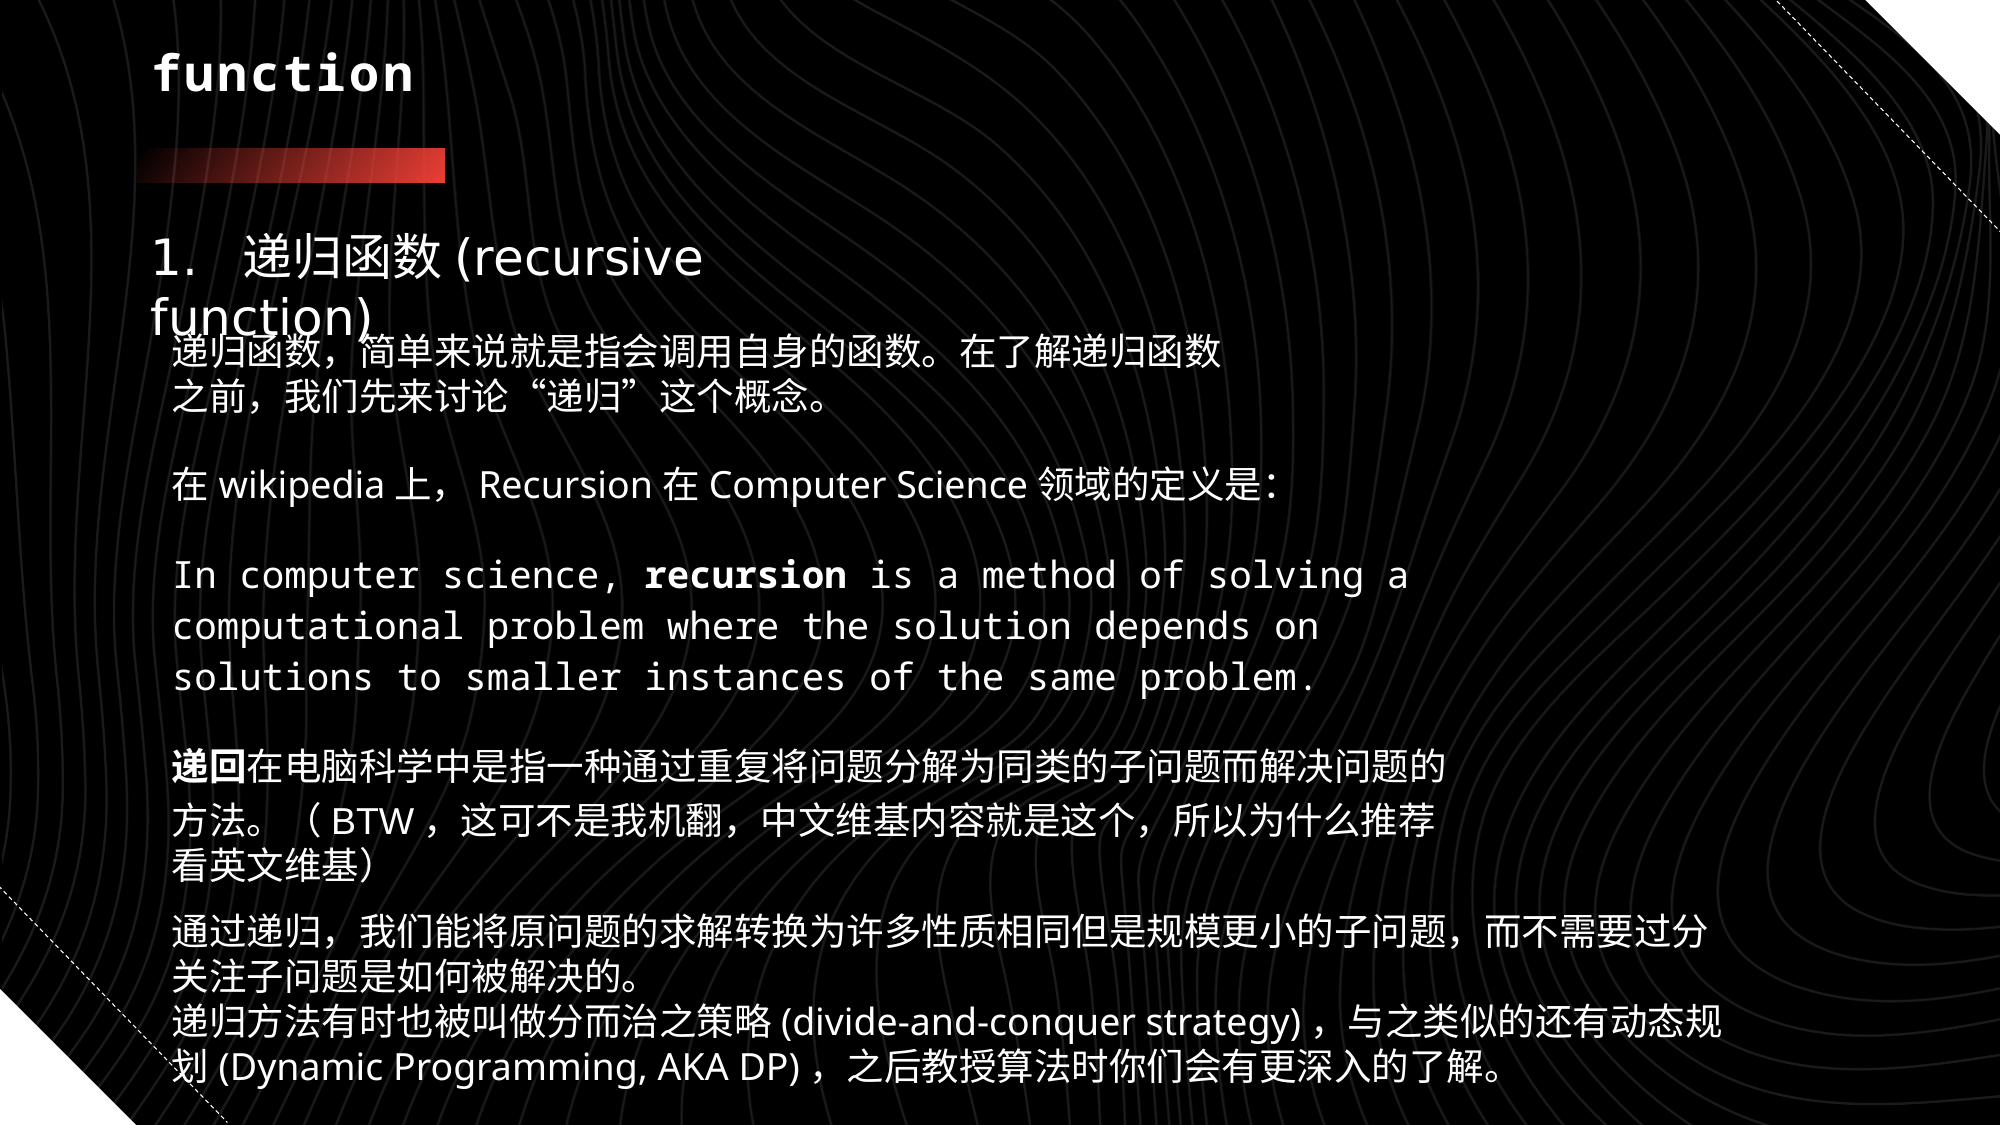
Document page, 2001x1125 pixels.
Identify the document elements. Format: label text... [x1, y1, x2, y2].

text_box 在wikipedia上，Recursion在Computer Science领域的定义是： In computer science, recursion is a method of solving a computational problem where the solution depends on solutions to smaller instances of the same problem. 递回在电脑科学中是指一种通过重复将问题分解为同类的子问题而解决问题的方法。（BTW，这可不是我机翻，中文维基内容就是这个，所以为什么推荐看英文维基） [157, 453, 1485, 895]
text_box 递归函数，简单来说就是指会调用自身的函数。在了解递归函数之前，我们先来讨论“递归”这个概念。 [157, 320, 1256, 426]
text_box 通过递归，我们能将原问题的求解转换为许多性质相同但是规模更小的子问题，而不需要过分关注子问题是如何被解决的。 递归方法有时也被叫做分而治之策略(divide-and-conquer strategy)，与之类似的还有动态规划(Dynamic Programming, AKA DP)，之后教授算法时你们会有更深入的了解。 [157, 900, 1741, 1095]
title function [136, 27, 1863, 124]
text_box 1. 递归函数(recursive function) [136, 217, 839, 353]
